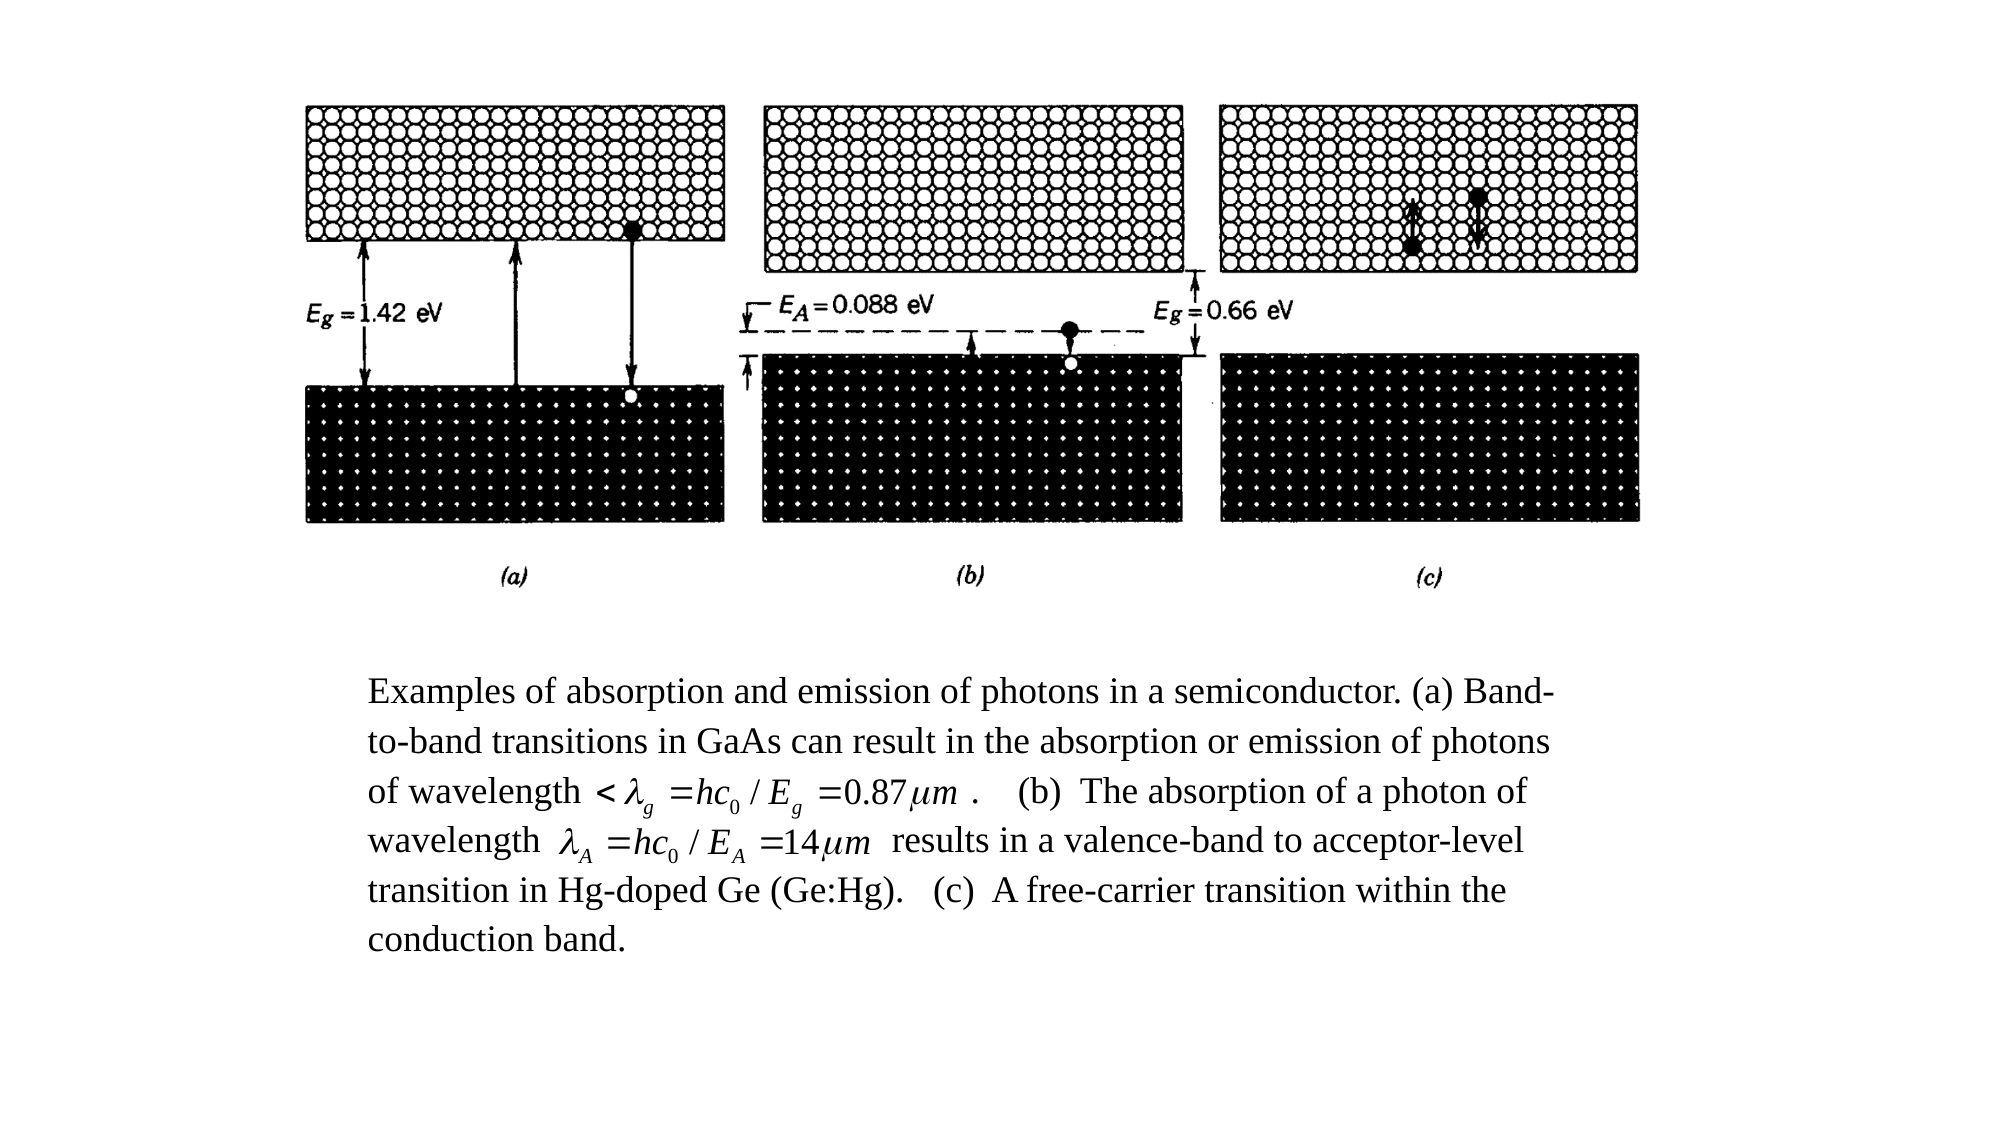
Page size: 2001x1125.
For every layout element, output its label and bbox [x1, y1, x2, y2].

picture [284, 97, 1647, 599]
text_box [352, 654, 1578, 967]
